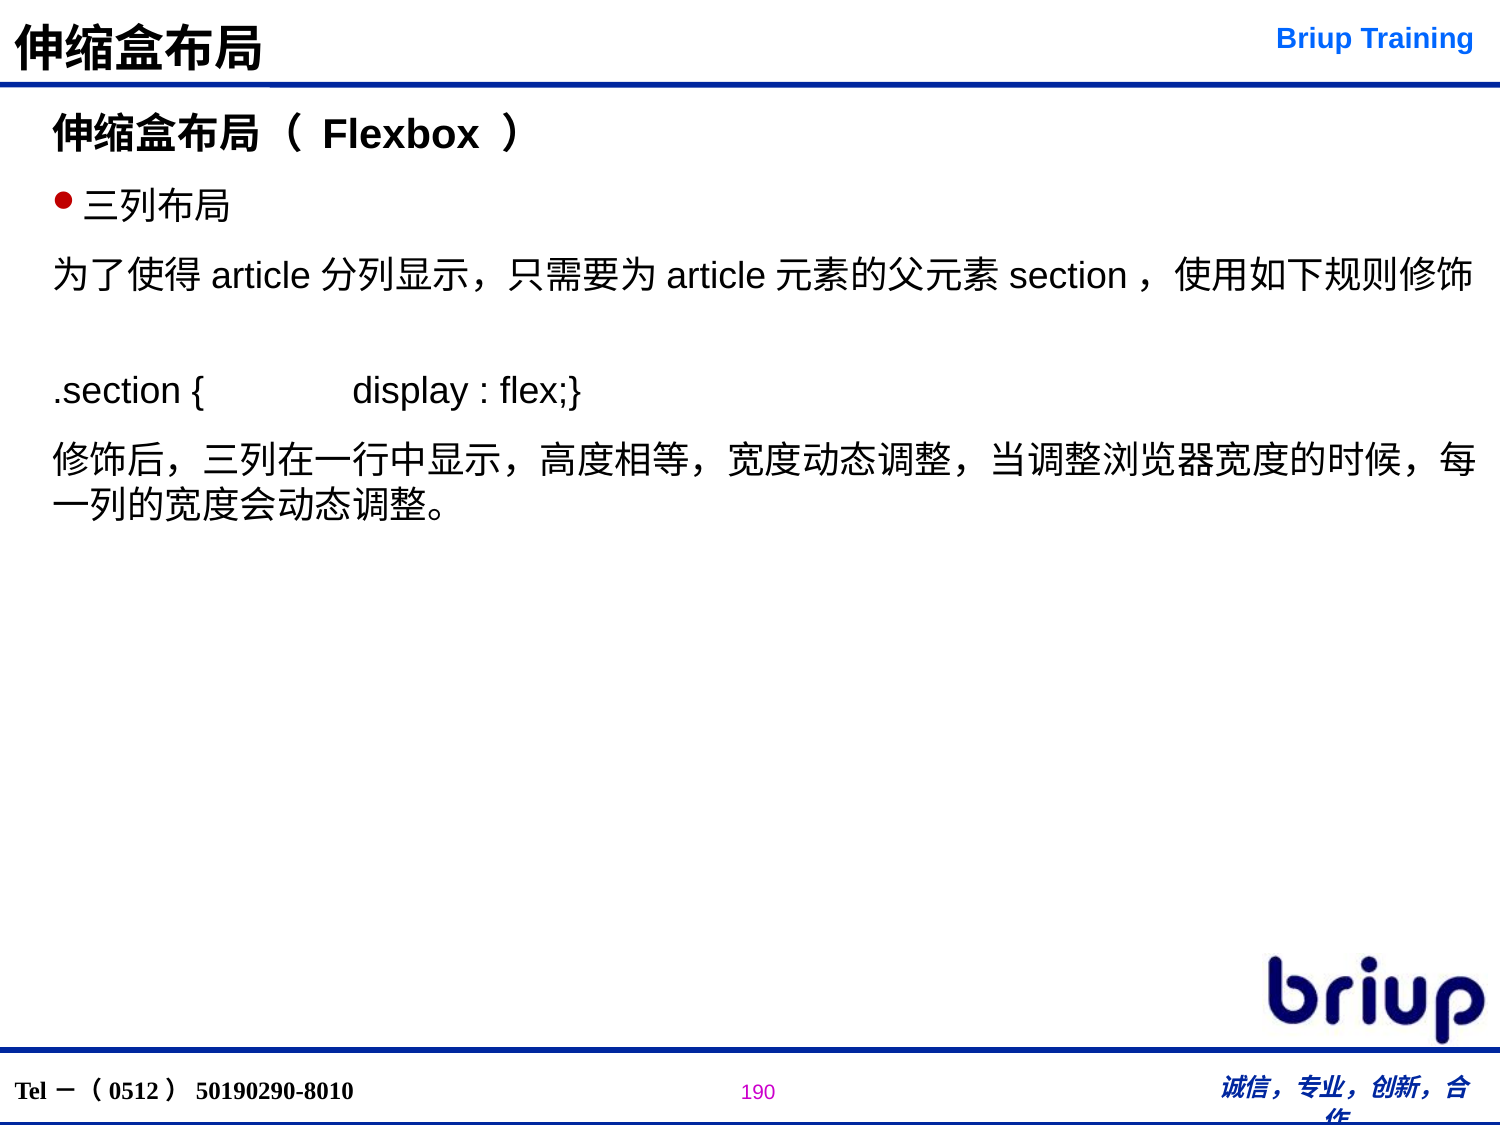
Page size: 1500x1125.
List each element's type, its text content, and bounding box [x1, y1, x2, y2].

title 伸缩盒布局 [0, 0, 1251, 85]
list 伸缩盒布局（ Flexbox ） 三列布局 为了使得article分列显示，只需要为article元素的父元素section，使用如下规则修饰 .section { display : flex;} 修饰后，三列在一行中显示，高度相等，宽度动态调整，当调整浏览器宽度的时候，每一列的宽度会动态调整。 [0, 99, 1500, 1054]
